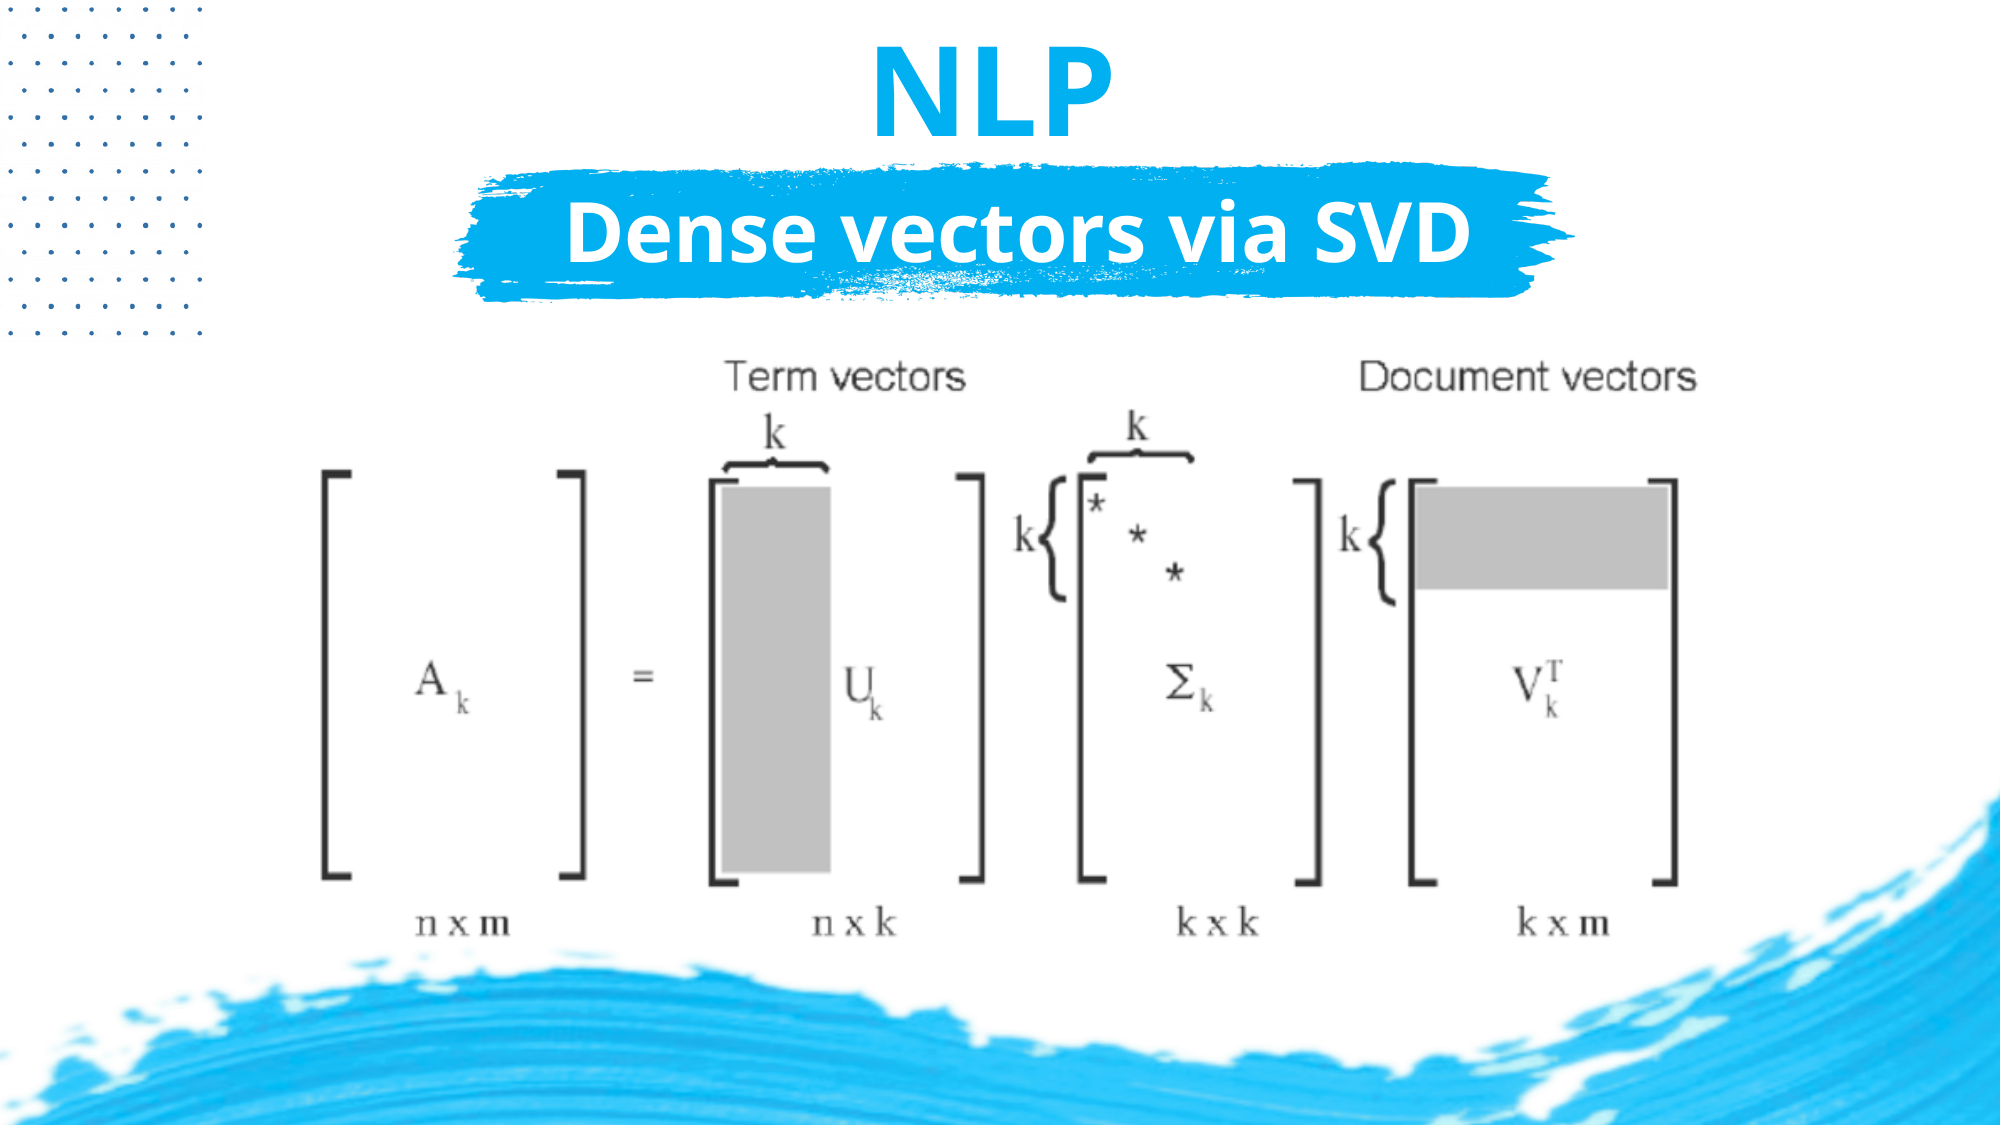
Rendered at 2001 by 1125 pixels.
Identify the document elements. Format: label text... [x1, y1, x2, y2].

picture [1074, 216, 1102, 262]
picture [1412, 161, 1575, 235]
picture [571, 203, 619, 261]
picture [981, 207, 1012, 262]
picture [941, 216, 976, 262]
picture [511, 189, 531, 197]
picture [1359, 203, 1411, 261]
picture [1222, 199, 1234, 210]
picture [1420, 203, 1468, 261]
picture [1245, 216, 1285, 262]
picture [451, 161, 975, 303]
picture [732, 216, 766, 262]
picture [522, 238, 1575, 303]
picture [628, 216, 669, 262]
picture [846, 287, 867, 291]
picture [0, 344, 2000, 1125]
picture [1169, 217, 1214, 261]
picture [892, 216, 933, 262]
picture [0, 0, 206, 345]
picture [1020, 216, 1063, 262]
picture [979, 161, 1349, 169]
picture [1109, 216, 1143, 263]
picture [773, 216, 814, 262]
picture [841, 217, 886, 261]
picture [680, 216, 721, 261]
text_box NLP [851, 21, 1133, 161]
picture [1317, 202, 1355, 262]
picture [1222, 217, 1233, 261]
